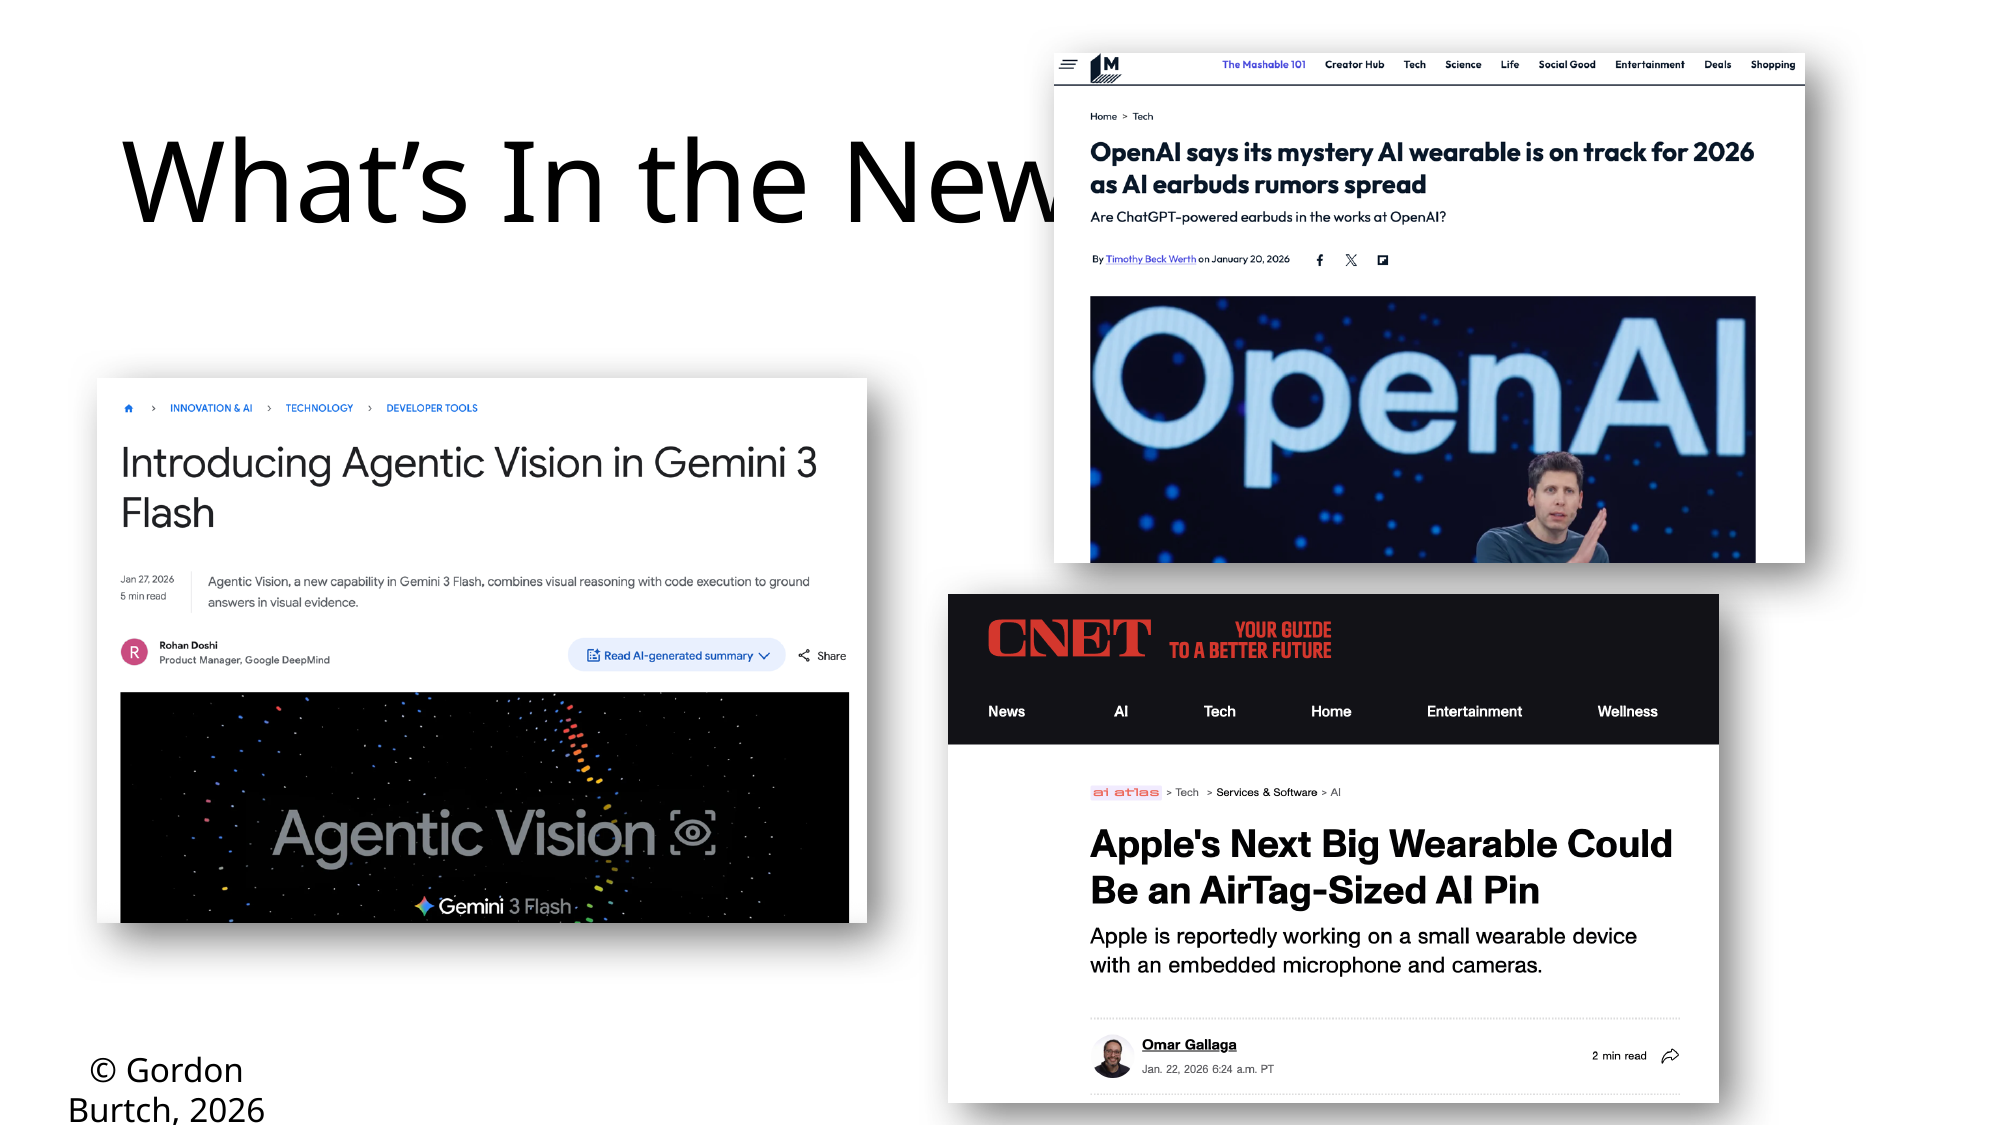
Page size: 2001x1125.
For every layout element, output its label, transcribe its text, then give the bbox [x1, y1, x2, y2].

picture [948, 594, 1719, 1104]
picture [1054, 53, 1805, 563]
picture [97, 377, 867, 923]
text_box What’s In the News? [106, 102, 1036, 253]
